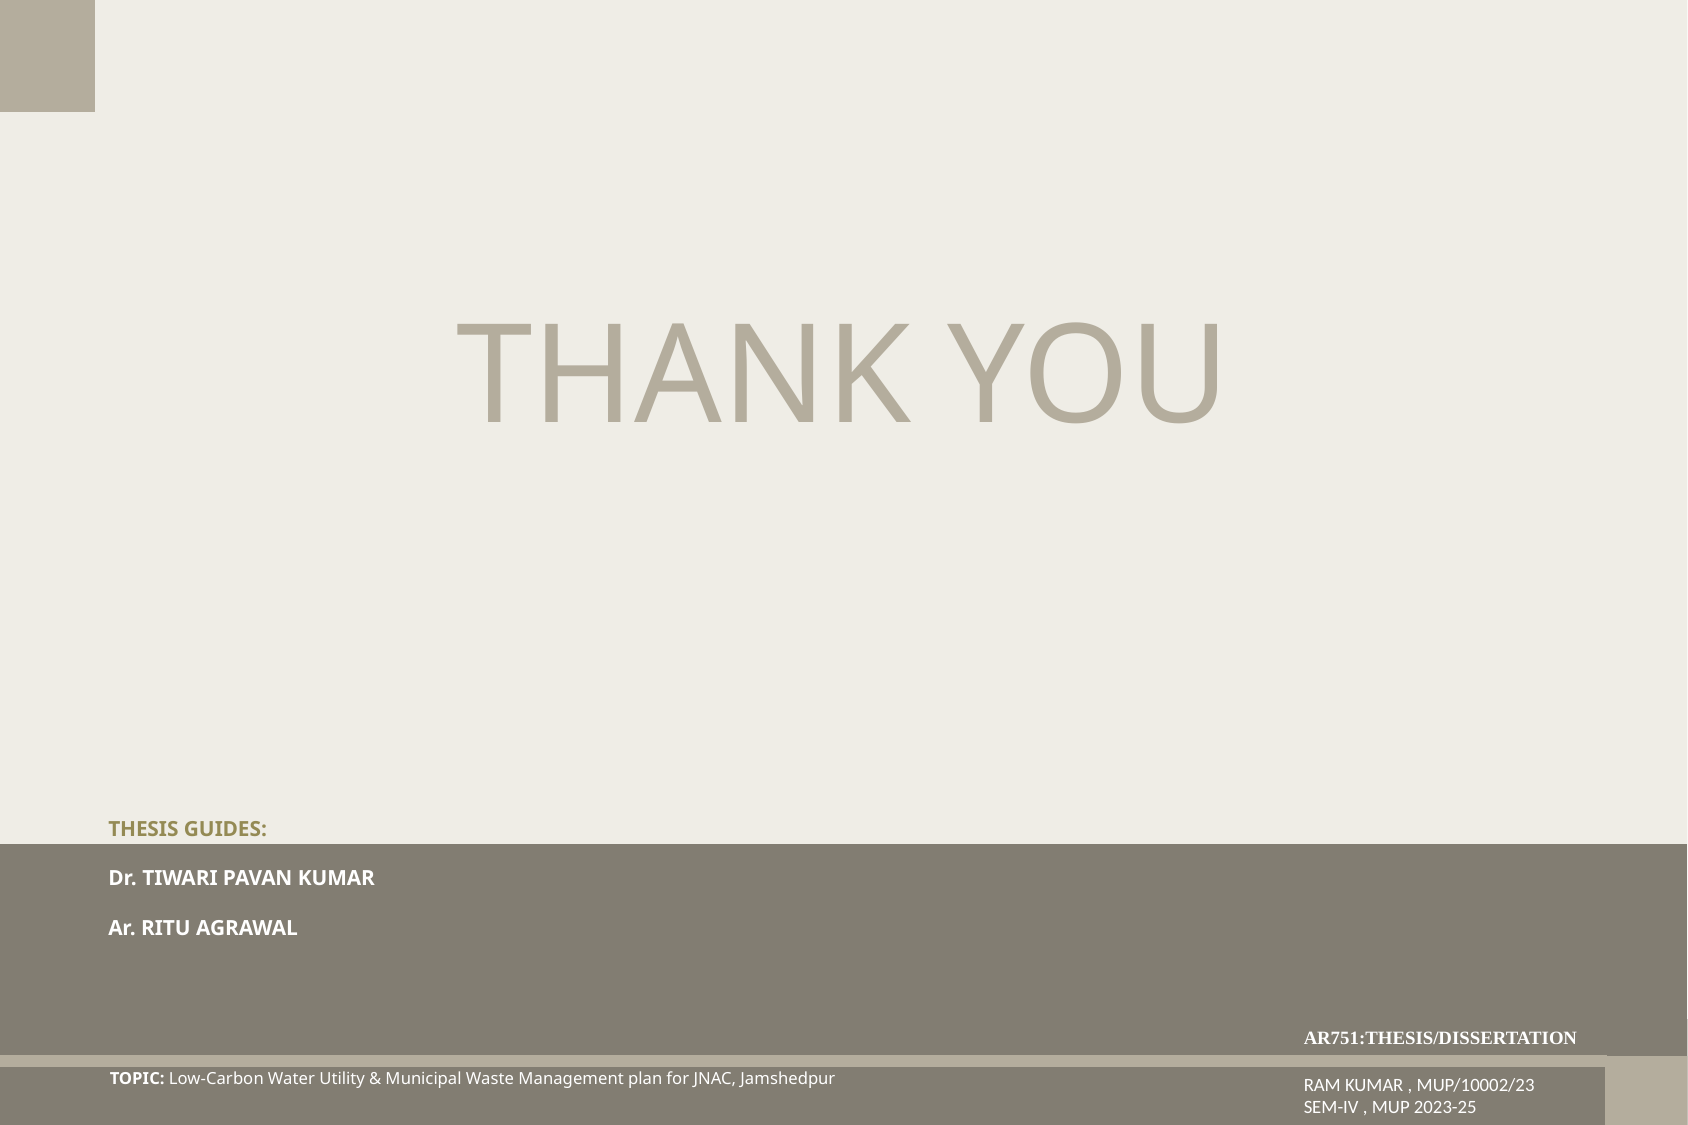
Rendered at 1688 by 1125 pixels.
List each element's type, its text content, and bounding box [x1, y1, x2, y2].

text_box THESIS GUIDES: Dr. TIWARI PAVAN KUMAR Ar. RITU AGRAWAL [93, 783, 575, 843]
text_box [0, 843, 1688, 1012]
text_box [0, 0, 96, 113]
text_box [0, 1014, 1688, 1125]
text_box THANK YOU [0, 395, 1688, 451]
